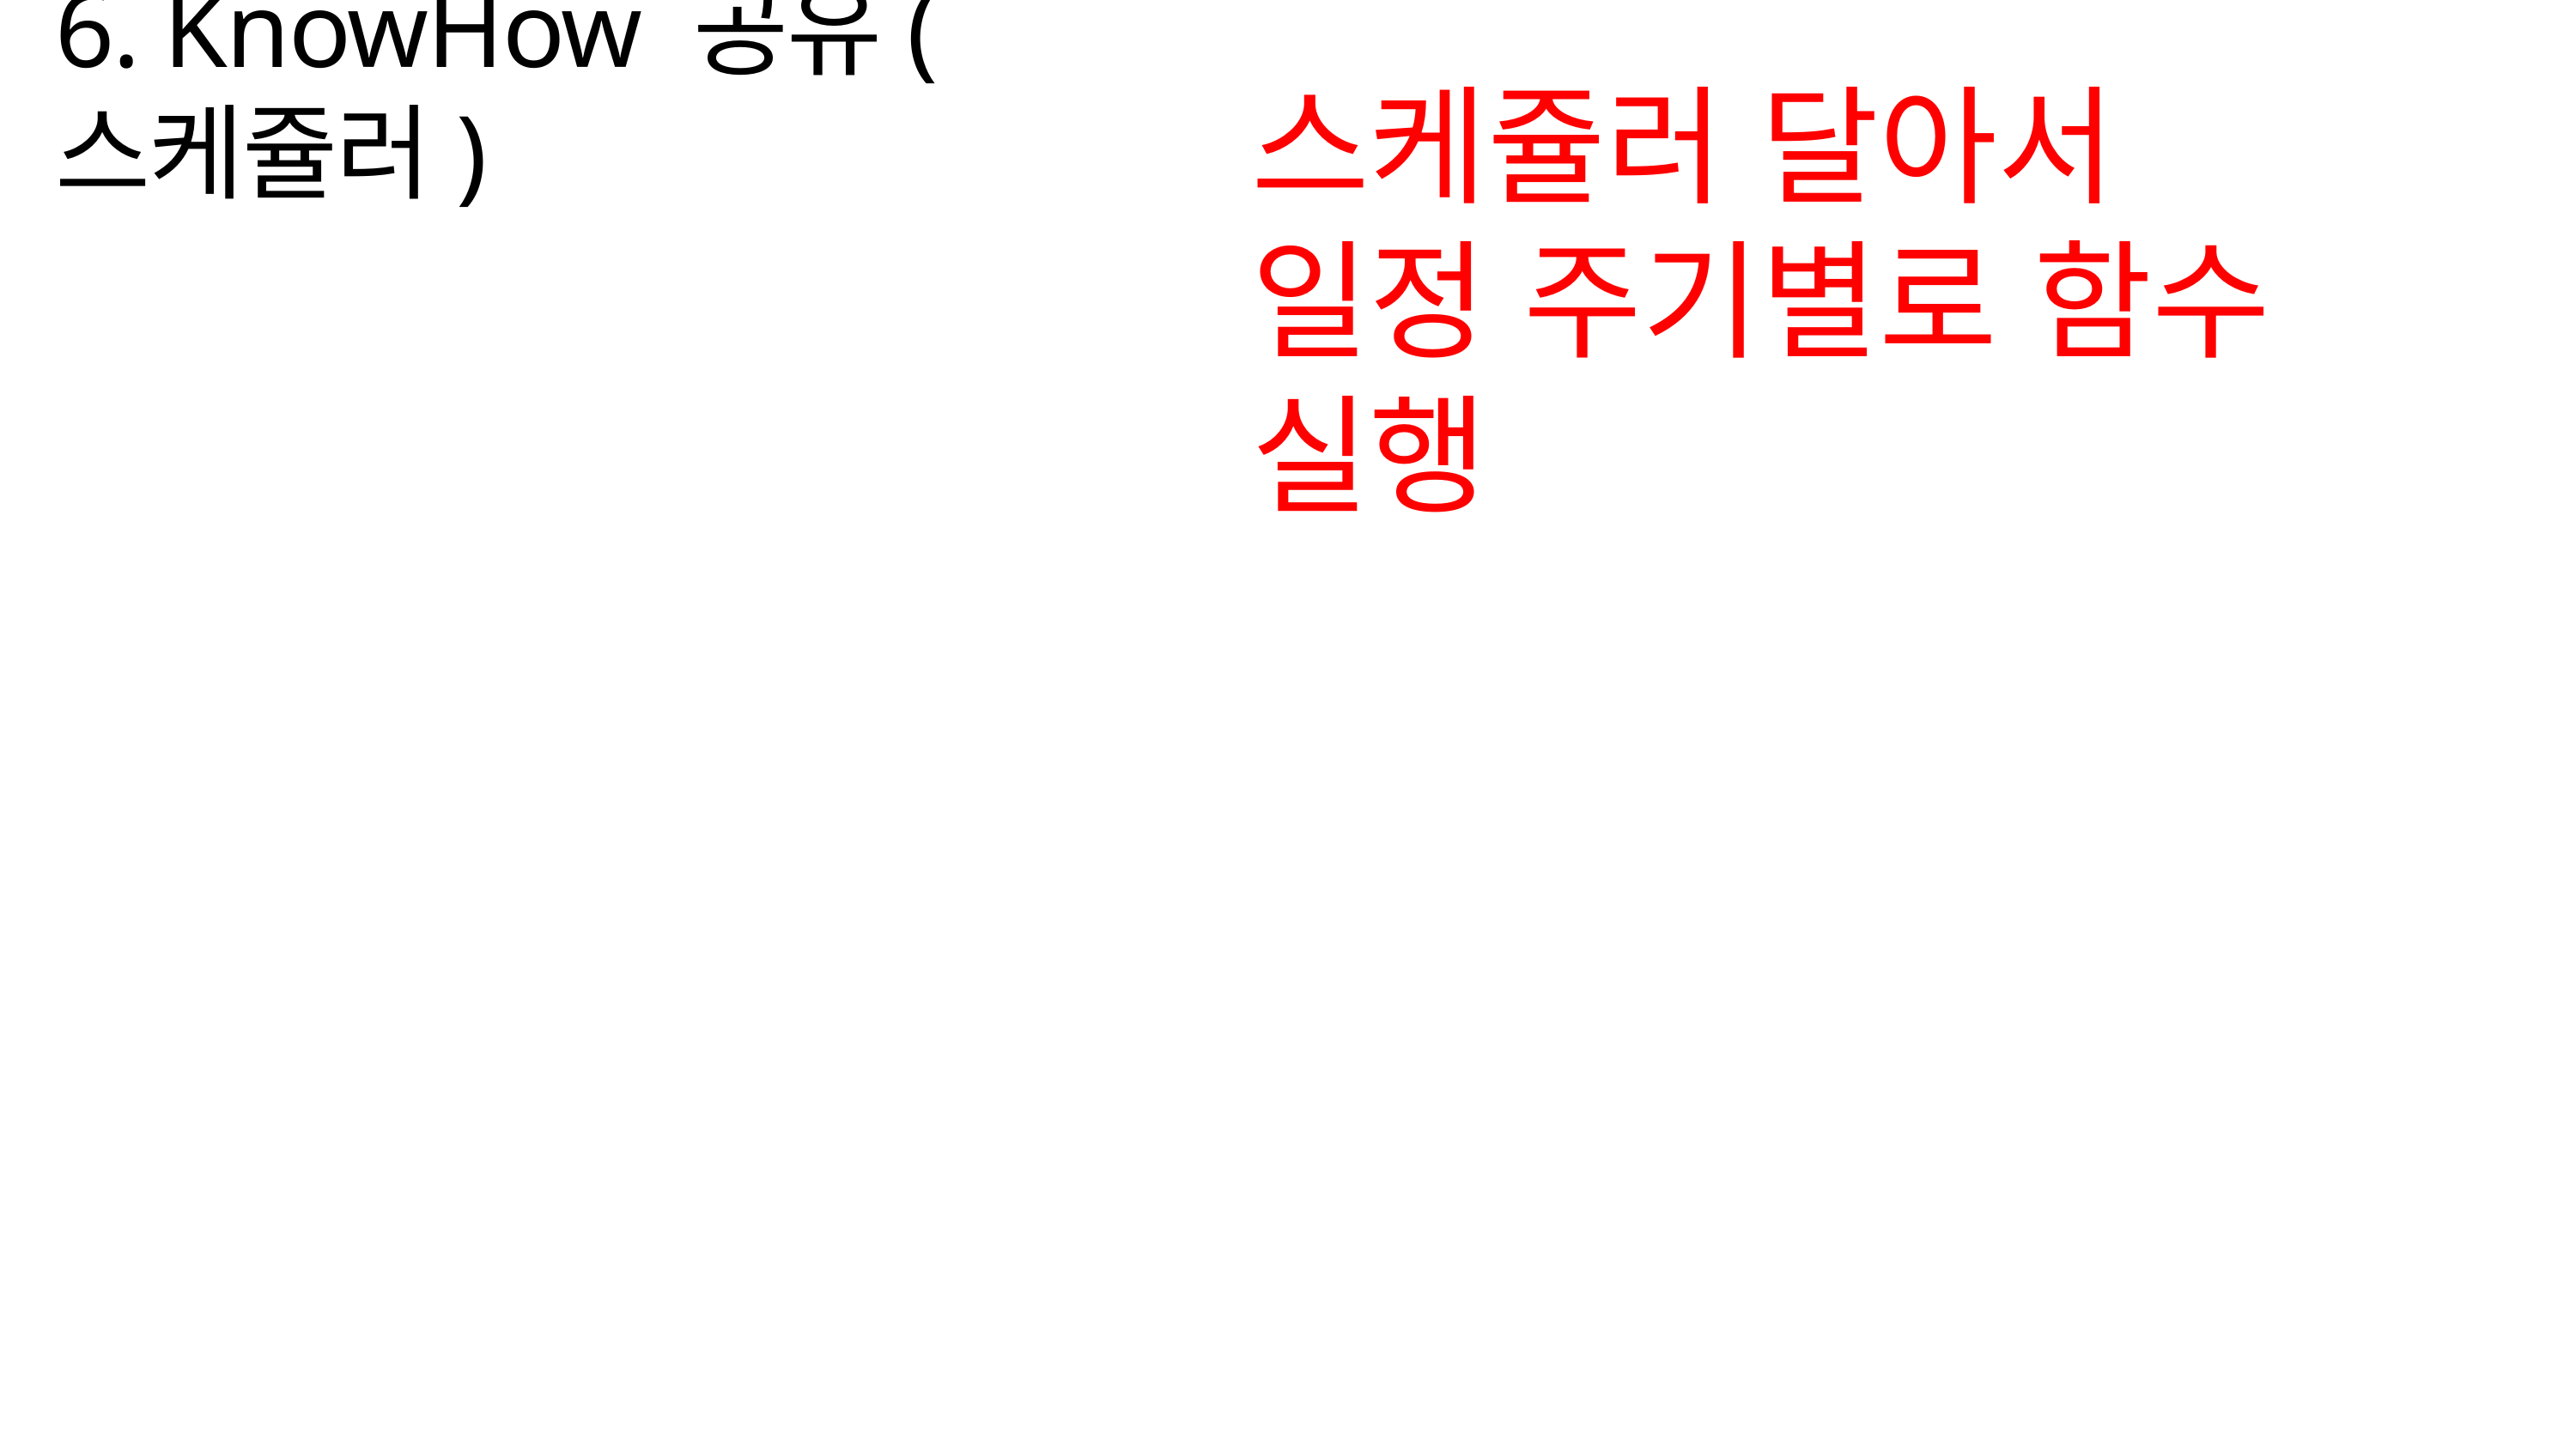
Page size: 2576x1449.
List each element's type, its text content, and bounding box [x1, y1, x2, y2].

text_box 스케쥴러 달아서 일정 주기별로 함수 실행 [1238, 58, 2307, 536]
text_box 6. KnowHow 공유(스케쥴러) [55, 19, 1138, 165]
